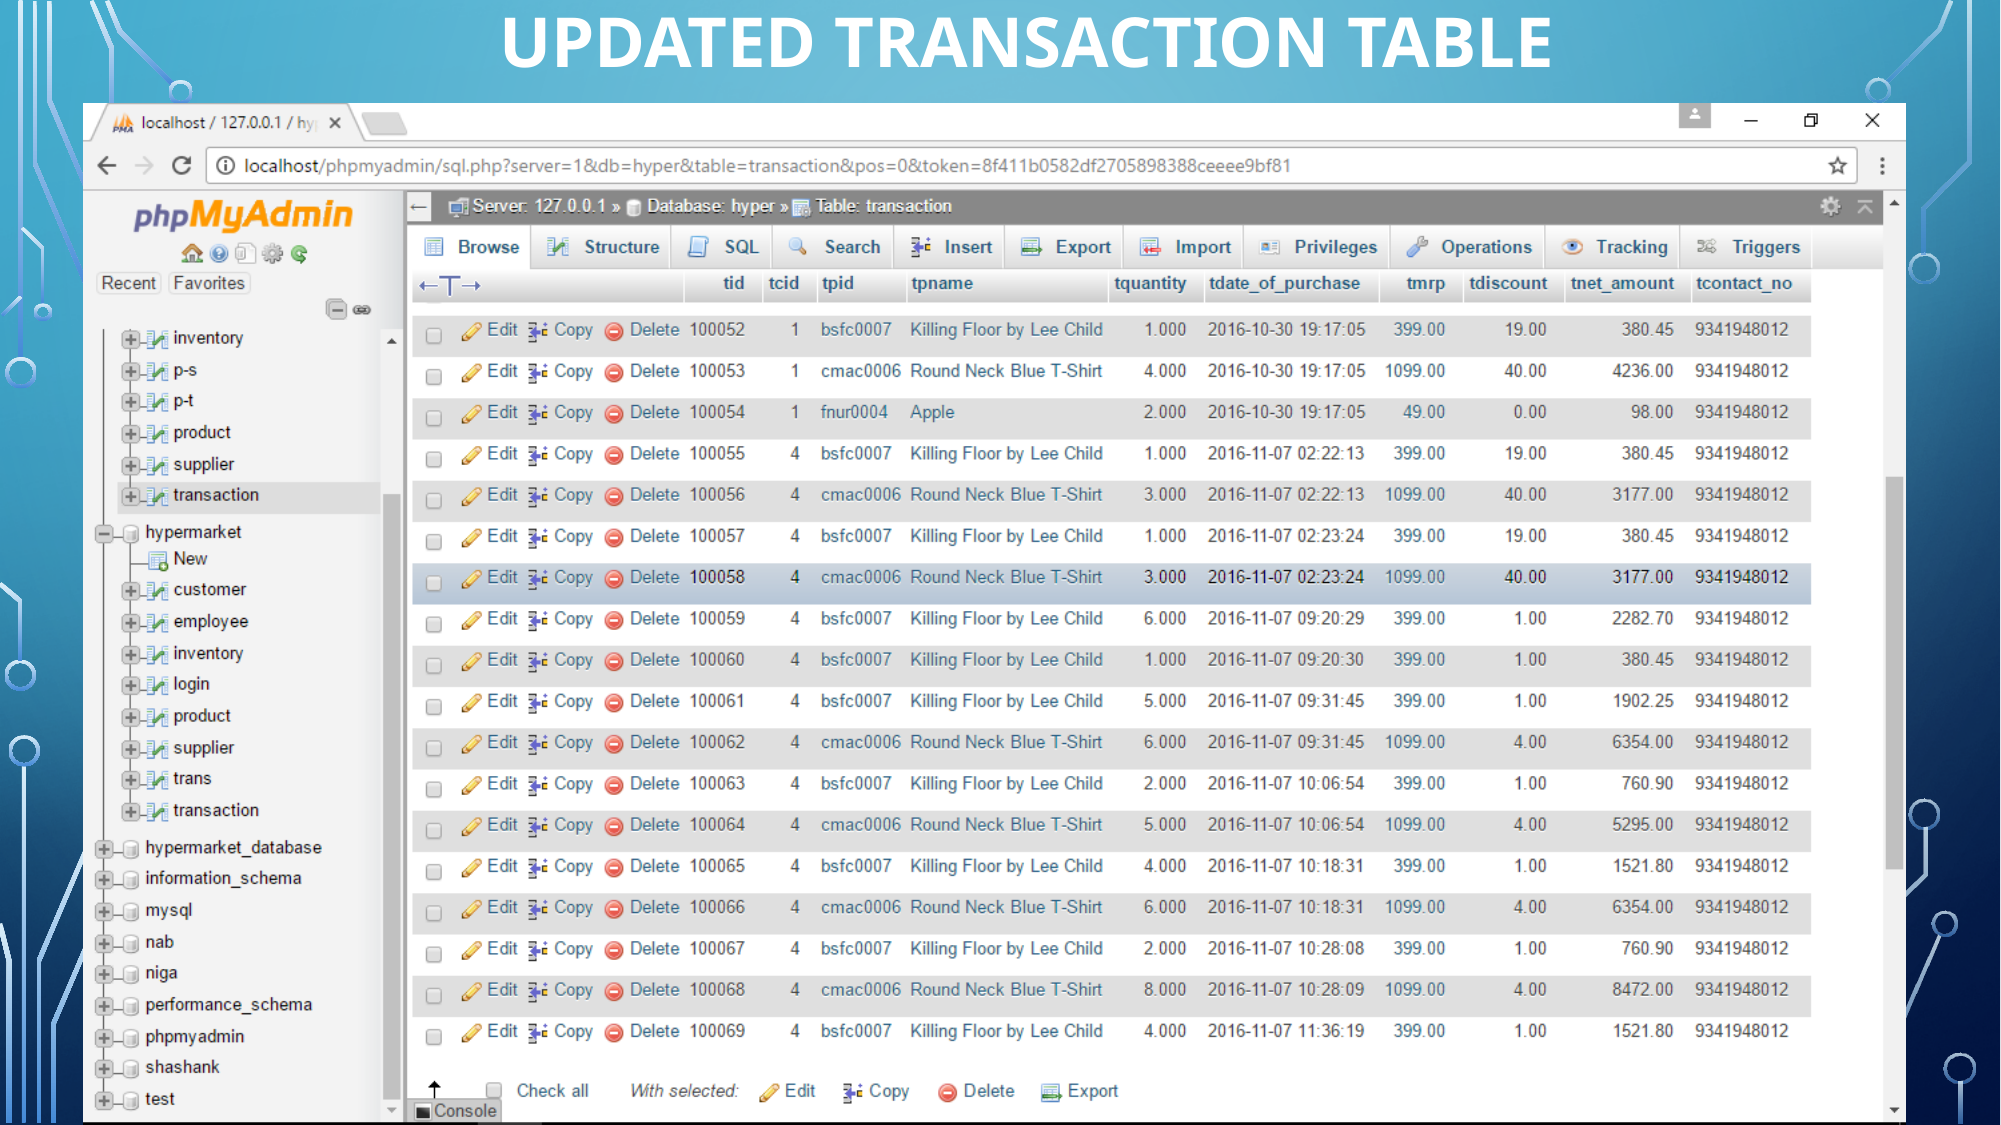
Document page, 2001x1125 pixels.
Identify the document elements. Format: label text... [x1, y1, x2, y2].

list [83, 103, 1906, 1125]
title Updated transaction table [214, 0, 1840, 90]
